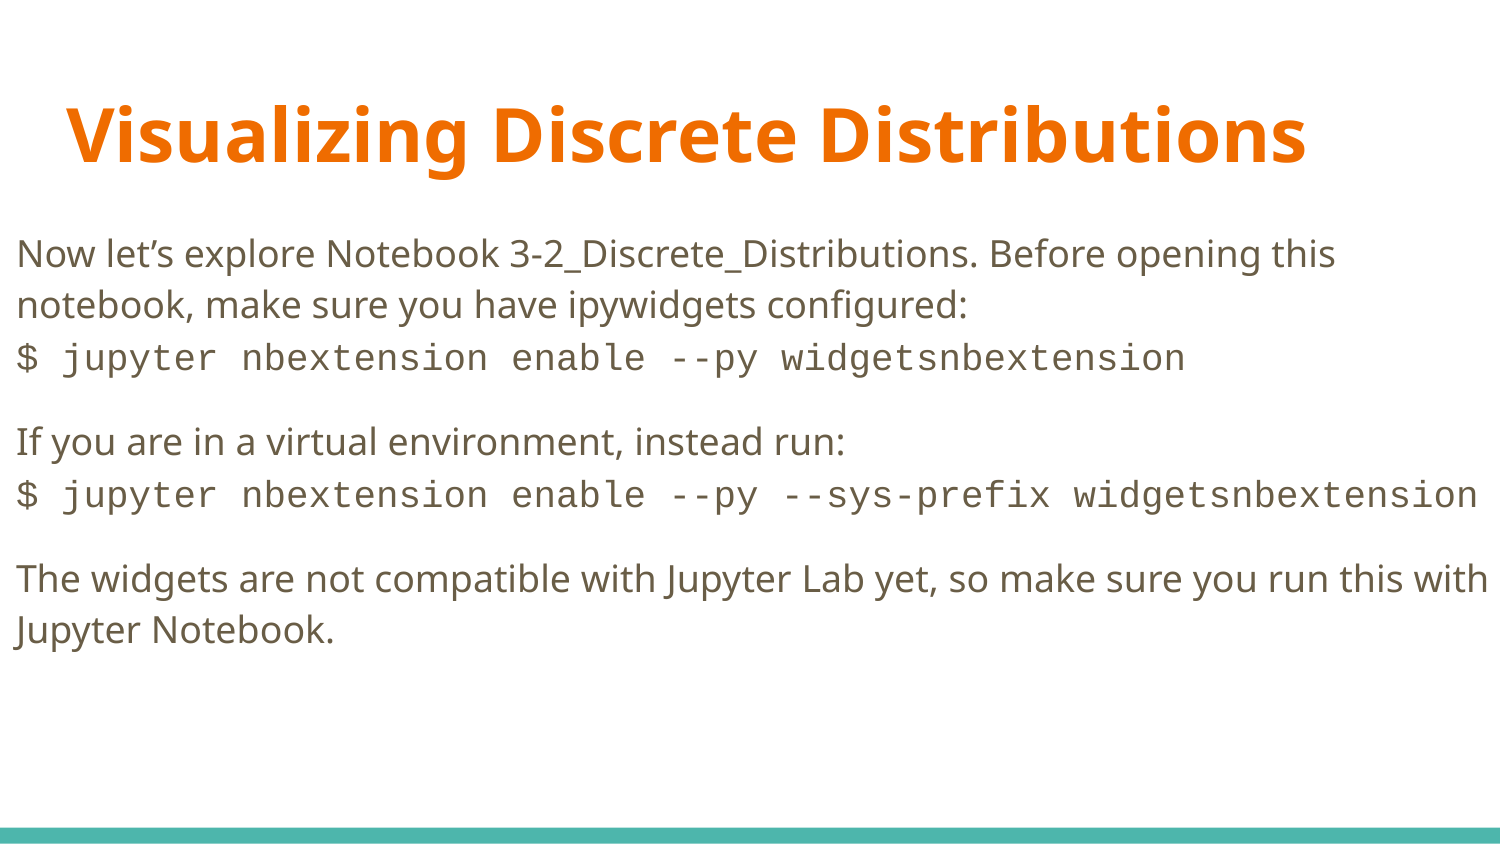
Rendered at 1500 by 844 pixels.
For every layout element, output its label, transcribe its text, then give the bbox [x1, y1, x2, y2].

list Now let’s explore Notebook 3-2_Discrete_Distributions. Before opening this notebook, make sure you have ipywidgets configured: $ jupyter nbextension enable --py widgetsnbextension If you are in a virtual environment, instead run: $ jupyter nbextension enable --py --sys-prefix widgetsnbextension The widgets are not compatible with Jupyter Lab yet, so make sure you run this with Jupyter Notebook. [1, 207, 1500, 750]
title Visualizing Discrete Distributions [51, 72, 1449, 189]
